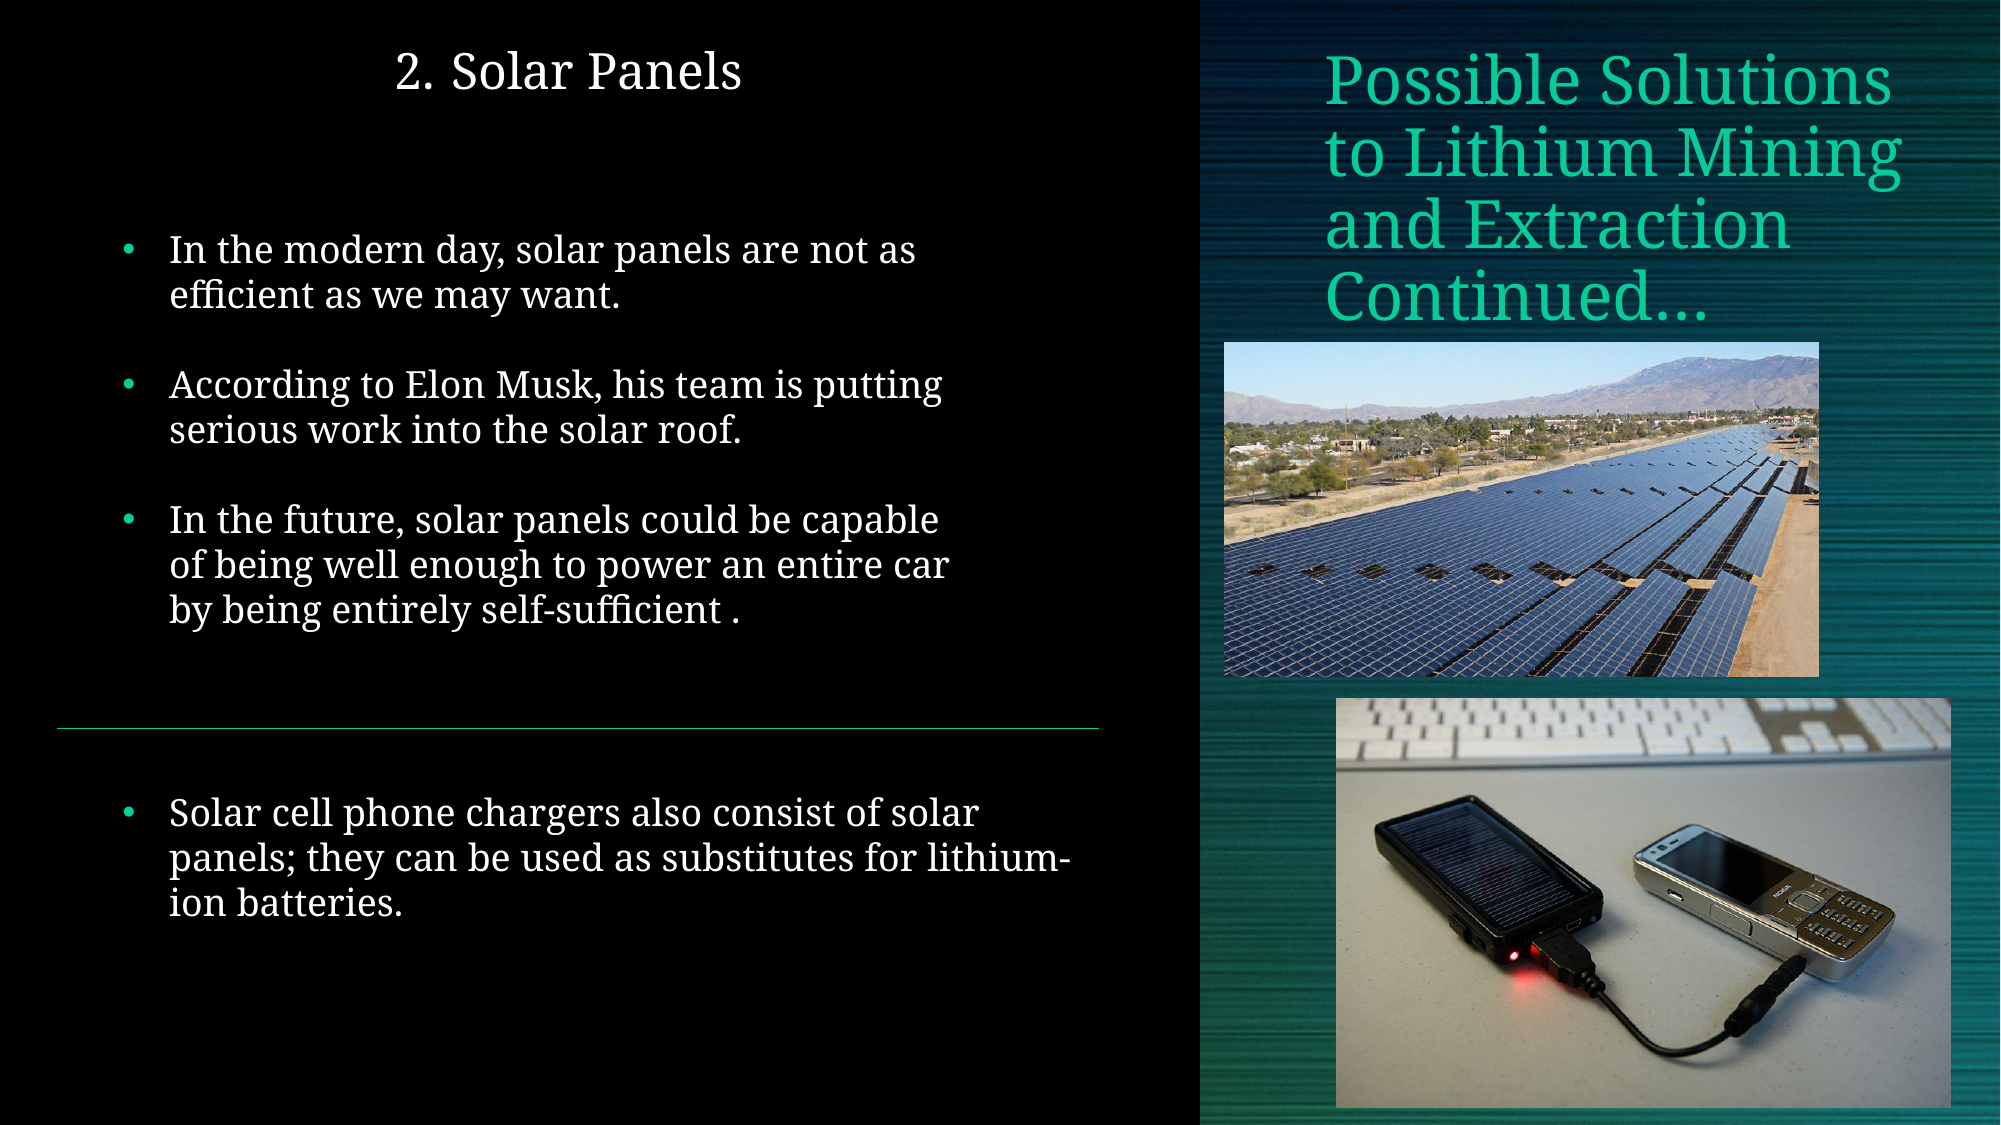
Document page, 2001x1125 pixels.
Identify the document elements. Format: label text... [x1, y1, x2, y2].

text_box Solar Panels [379, 32, 1389, 107]
text_box Solar cell phone chargers also consist of solar panels; they can be used as substitutes for lithium-ion batteries. [107, 781, 1099, 932]
picture [1289, 243, 1302, 248]
text_box In the modern day, solar panels are not as efficient as we may want. According to Elon Musk, his team is putting serious work into the solar roof. In the future, solar panels could be capable of being well enough to power an entire car by being entirely self-sufficient . [107, 218, 973, 639]
picture [1200, 0, 2001, 1125]
title Possible Solutions to Lithium Mining and Extraction Continued… [1309, 17, 1944, 343]
